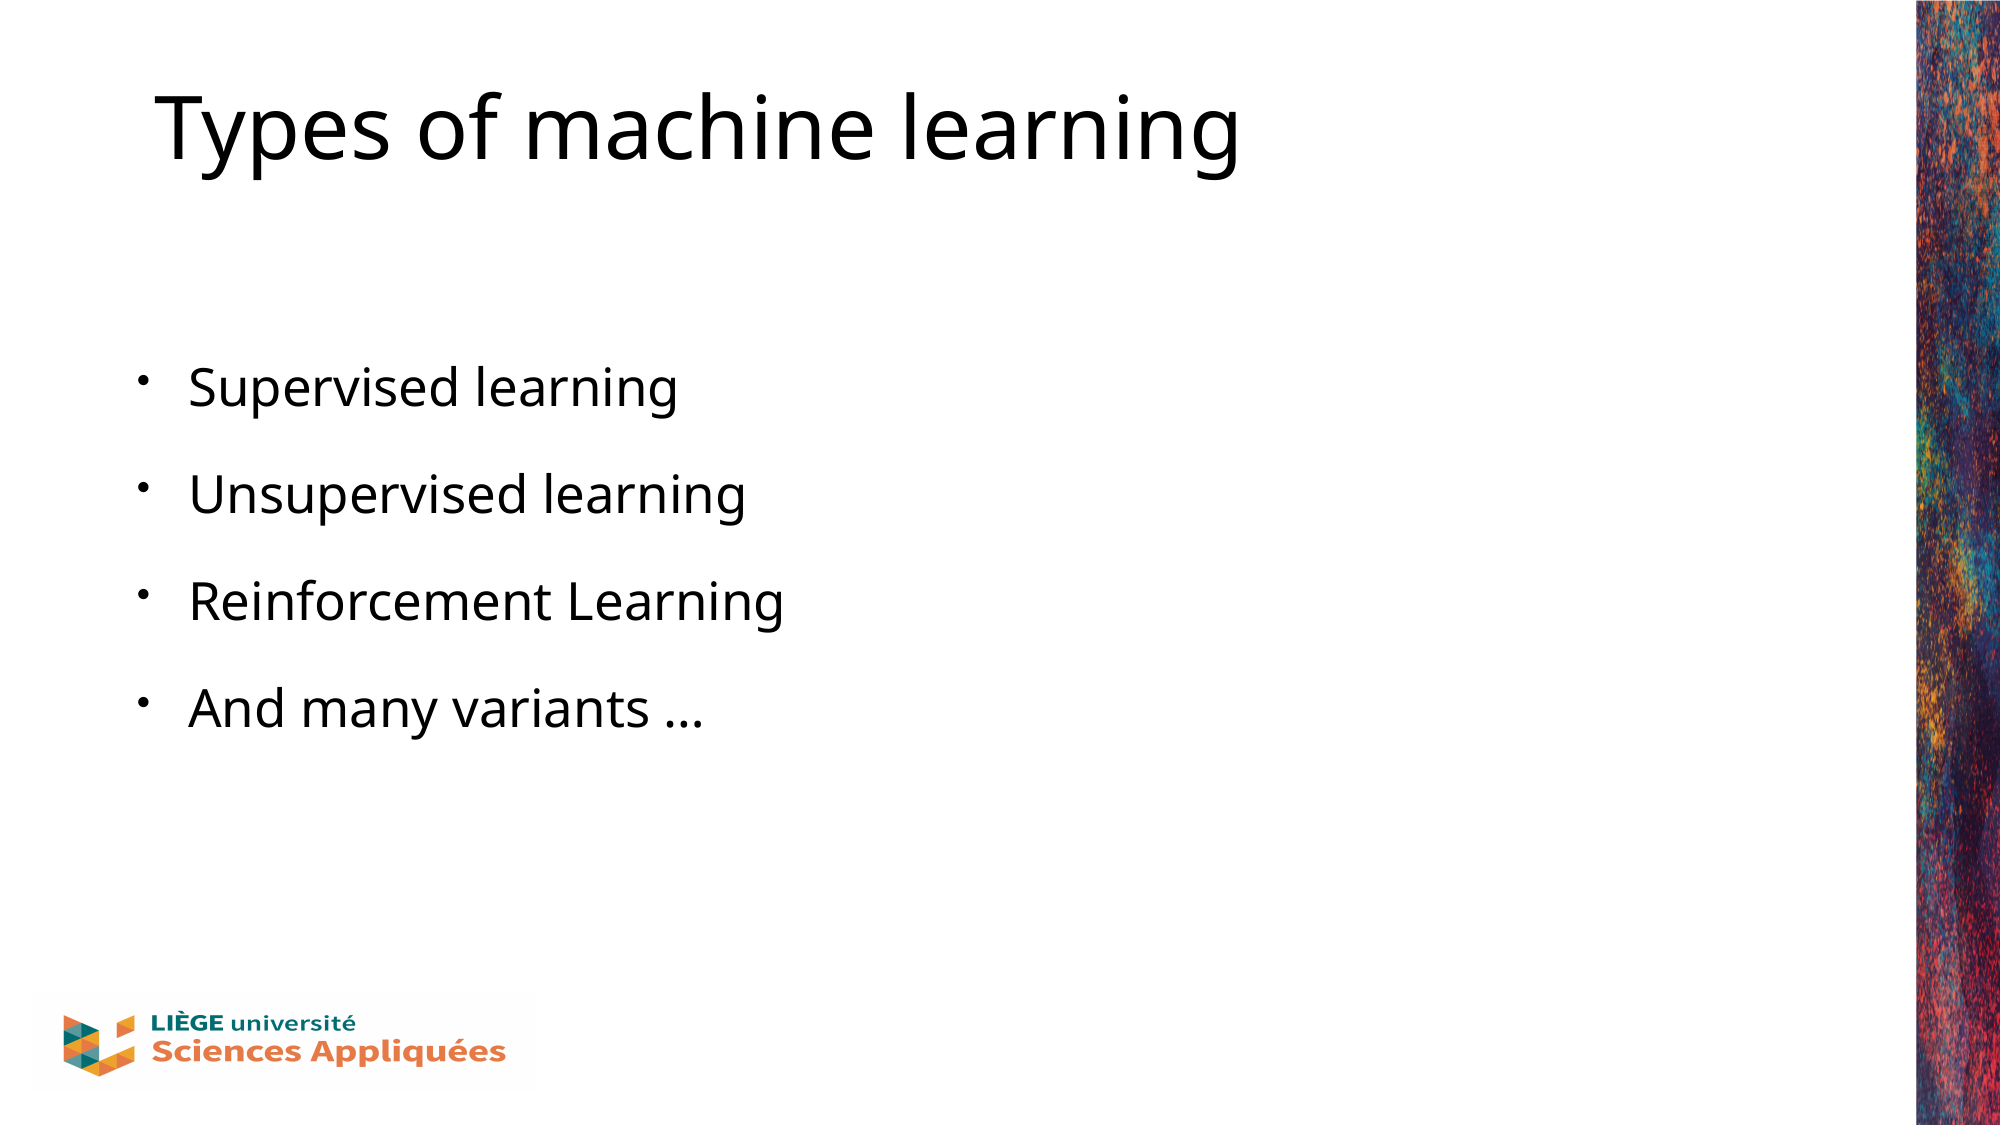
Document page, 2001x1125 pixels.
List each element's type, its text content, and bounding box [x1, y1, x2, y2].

picture [33, 992, 536, 1092]
list Supervised learning Unsupervised learning Reinforcement Learning And many variants … [127, 242, 1854, 957]
title Types of machine learning [145, 50, 1854, 199]
picture [1917, 1, 2000, 1124]
